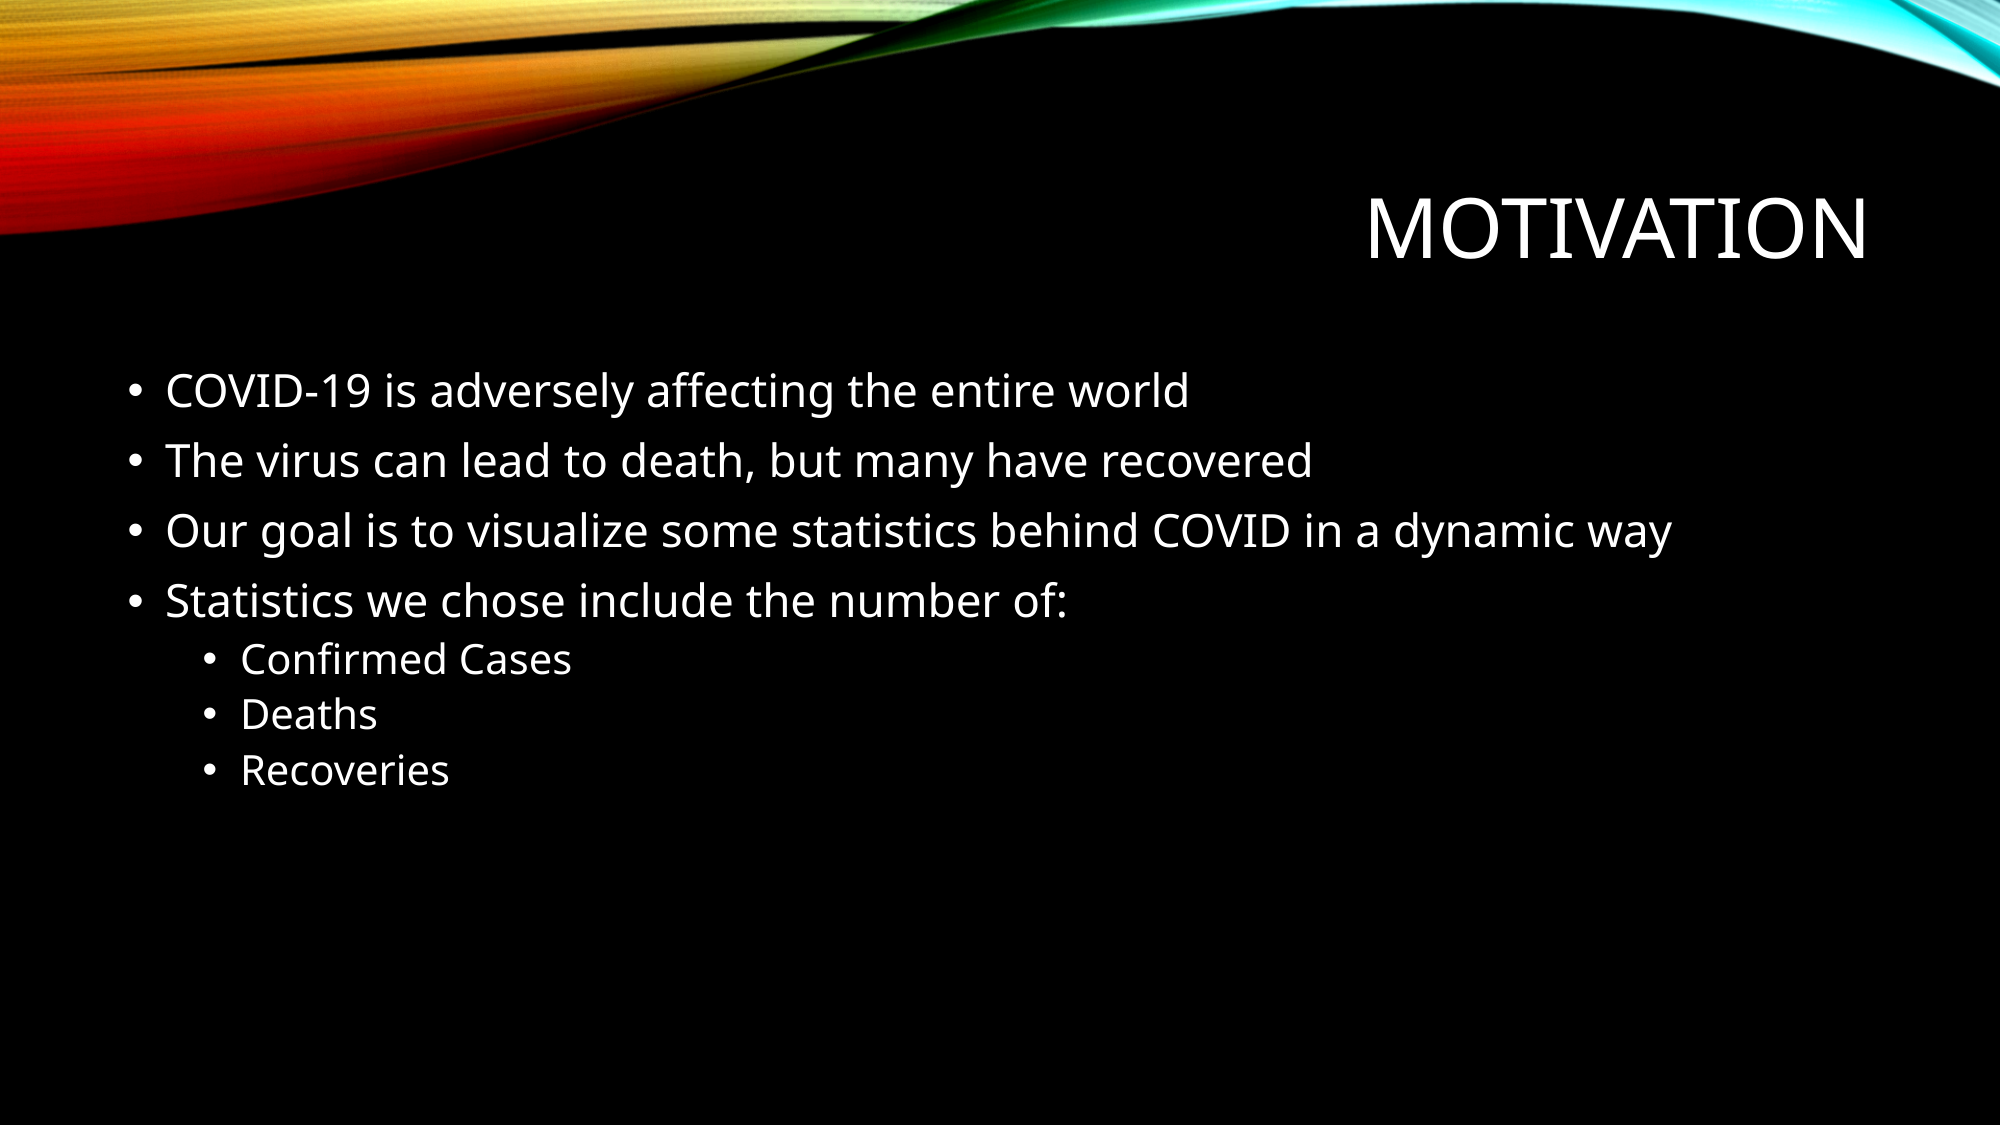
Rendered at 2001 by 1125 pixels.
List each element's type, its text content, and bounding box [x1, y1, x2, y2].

picture [0, 0, 2000, 237]
title Motivation [474, 125, 1888, 338]
list COVID-19 is adversely affecting the entire world The virus can lead to death, but many have recovered Our goal is to visualize some statistics behind COVID in a dynamic way Statistics we chose include the number of: Confirmed Cases Deaths Recoveries [112, 360, 1888, 1021]
